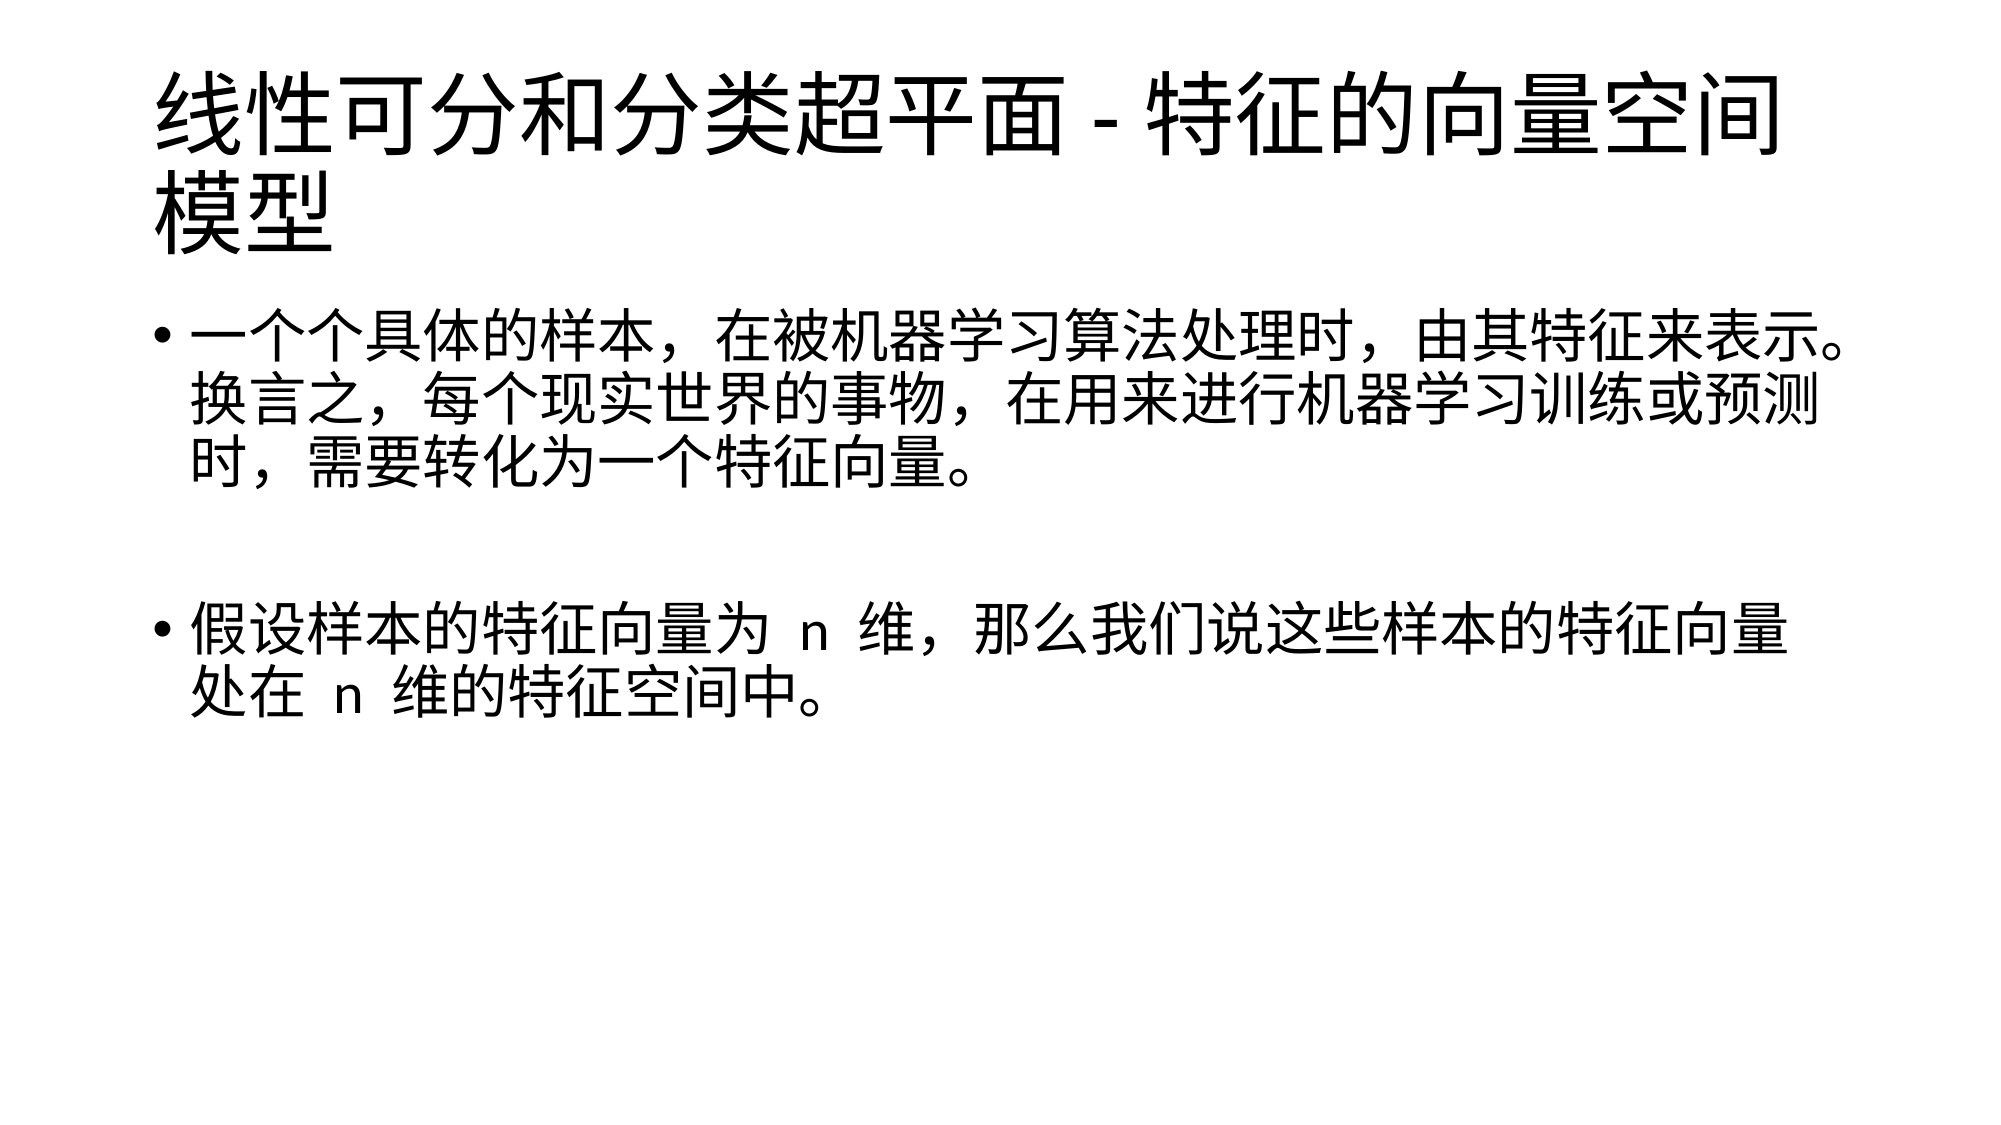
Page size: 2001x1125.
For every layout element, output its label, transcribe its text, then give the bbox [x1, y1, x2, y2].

list 一个个具体的样本，在被机器学习算法处理时，由其特征来表示。换言之，每个现实世界的事物，在用来进行机器学习训练或预测时，需要转化为一个特征向量。 假设样本的特征向量为 n 维，那么我们说这些样本的特征向量处在 n 维的特征空间中。 [137, 299, 1863, 1014]
title 线性可分和分类超平面-特征的向量空间模型 [137, 59, 1863, 278]
